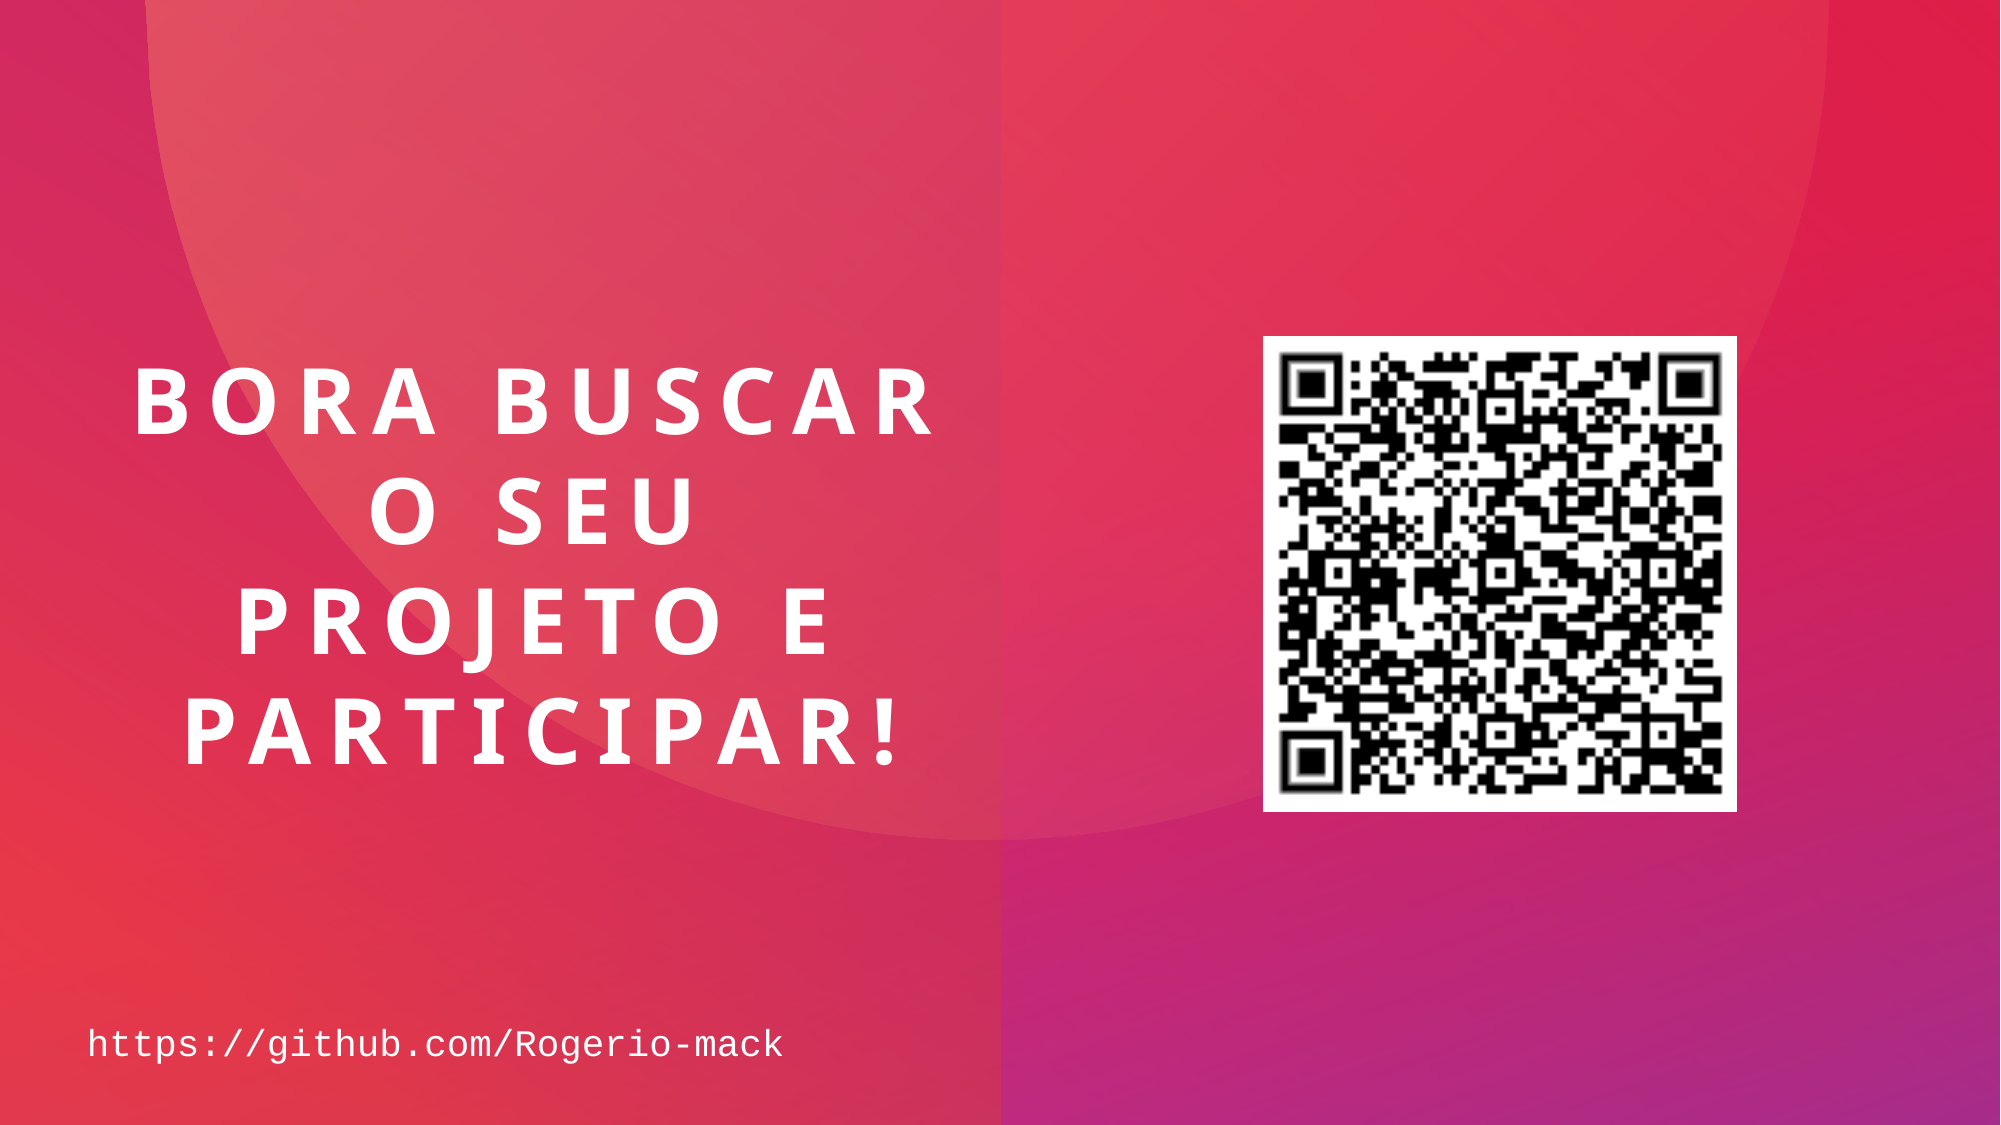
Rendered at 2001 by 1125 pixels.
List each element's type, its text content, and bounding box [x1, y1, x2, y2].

text_box [0, 0, 1001, 1125]
text_box https://github.com/Rogerio-mack [72, 1011, 800, 1072]
title Bora buscar o seu projeto e participar! [97, 330, 983, 795]
picture [1263, 336, 1737, 813]
text_box [144, 0, 1830, 841]
text_box [1001, 0, 2000, 1125]
